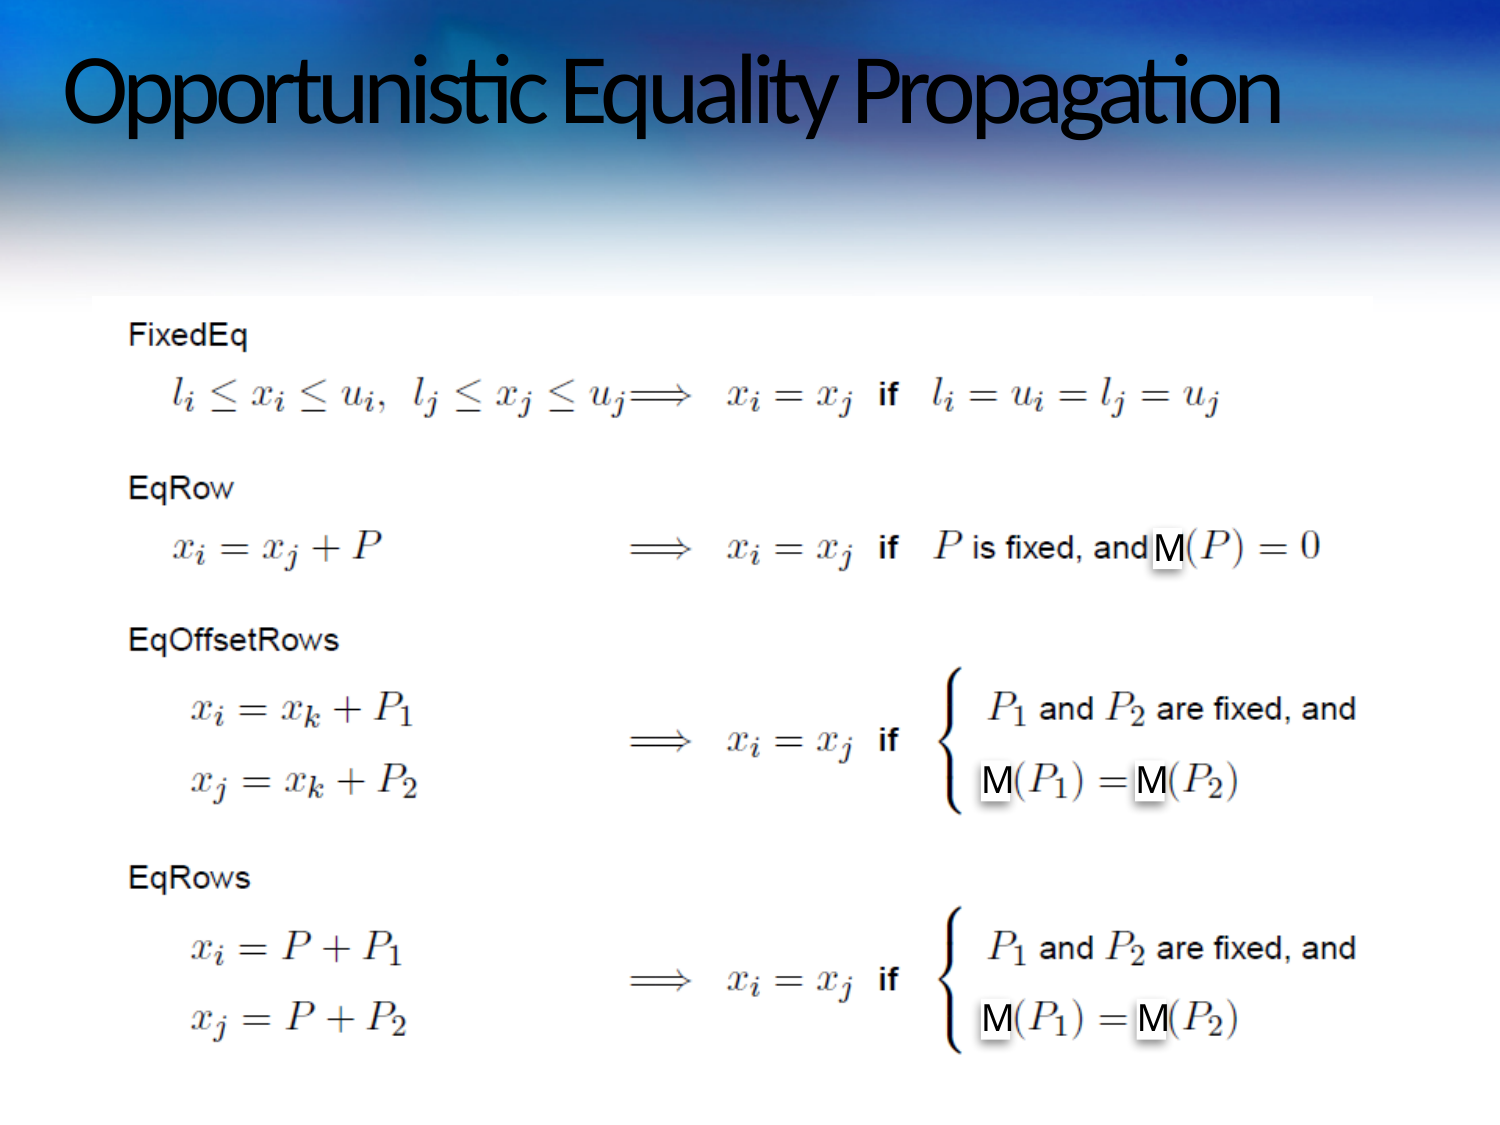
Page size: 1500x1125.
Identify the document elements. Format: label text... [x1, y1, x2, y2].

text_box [1120, 748, 1170, 810]
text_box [1121, 986, 1171, 1048]
picture [0, 0, 1500, 1125]
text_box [965, 748, 1015, 810]
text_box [965, 986, 1015, 1048]
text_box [1137, 515, 1187, 577]
title Opportunistic Equality Propagation [62, 37, 1438, 148]
